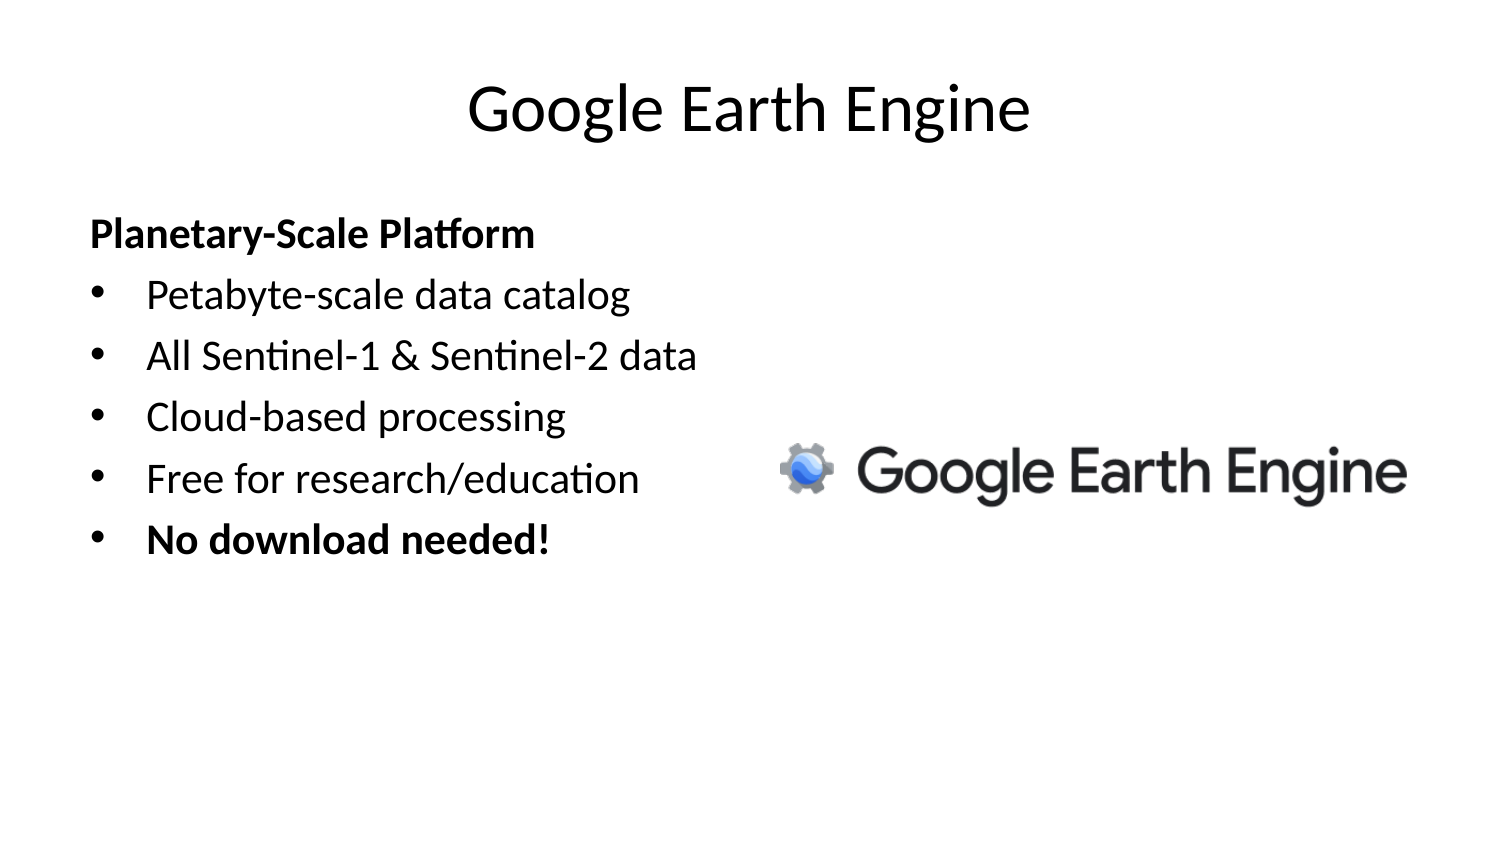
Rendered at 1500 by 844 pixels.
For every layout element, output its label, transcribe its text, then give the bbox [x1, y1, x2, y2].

title Google Earth Engine [75, 33, 1425, 175]
picture [762, 437, 1426, 513]
list Planetary-Scale Platform Petabyte-scale data catalog All Sentinel-1 & Sentinel-2 data Cloud-based processing Free for research/education No download needed! [75, 196, 738, 754]
